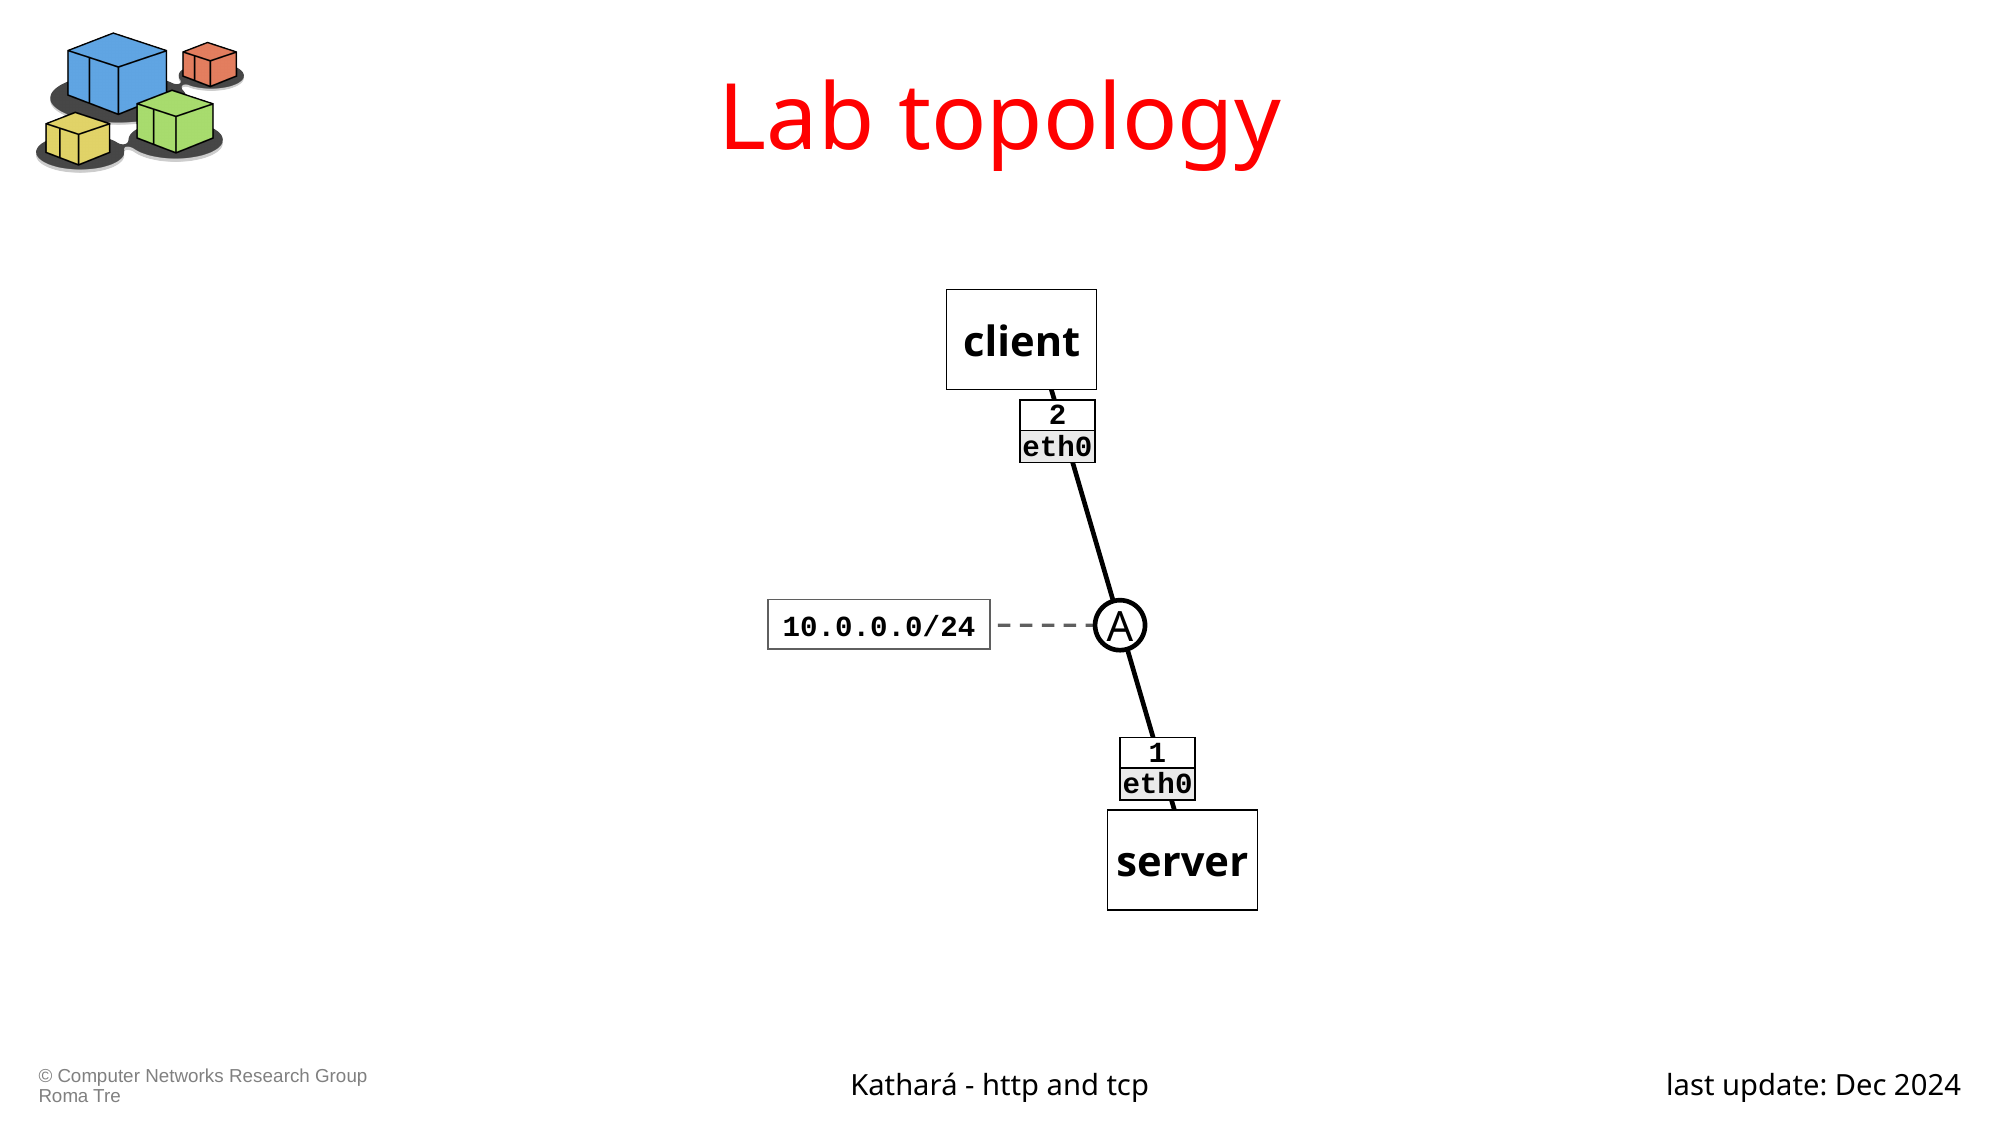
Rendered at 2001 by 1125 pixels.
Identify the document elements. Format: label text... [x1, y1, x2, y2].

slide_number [1519, 1058, 1977, 1114]
picture [36, 32, 99, 173]
text_box A [1095, 600, 1146, 651]
text_box client [946, 289, 1097, 390]
text_box 10.0.0.0/24 [767, 599, 991, 650]
footer Kathará - http and tcp [511, 1058, 1489, 1114]
text_box server [1107, 810, 1258, 910]
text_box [1019, 399, 1096, 463]
title Lab topology [99, 19, 1900, 207]
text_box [1119, 737, 1196, 801]
